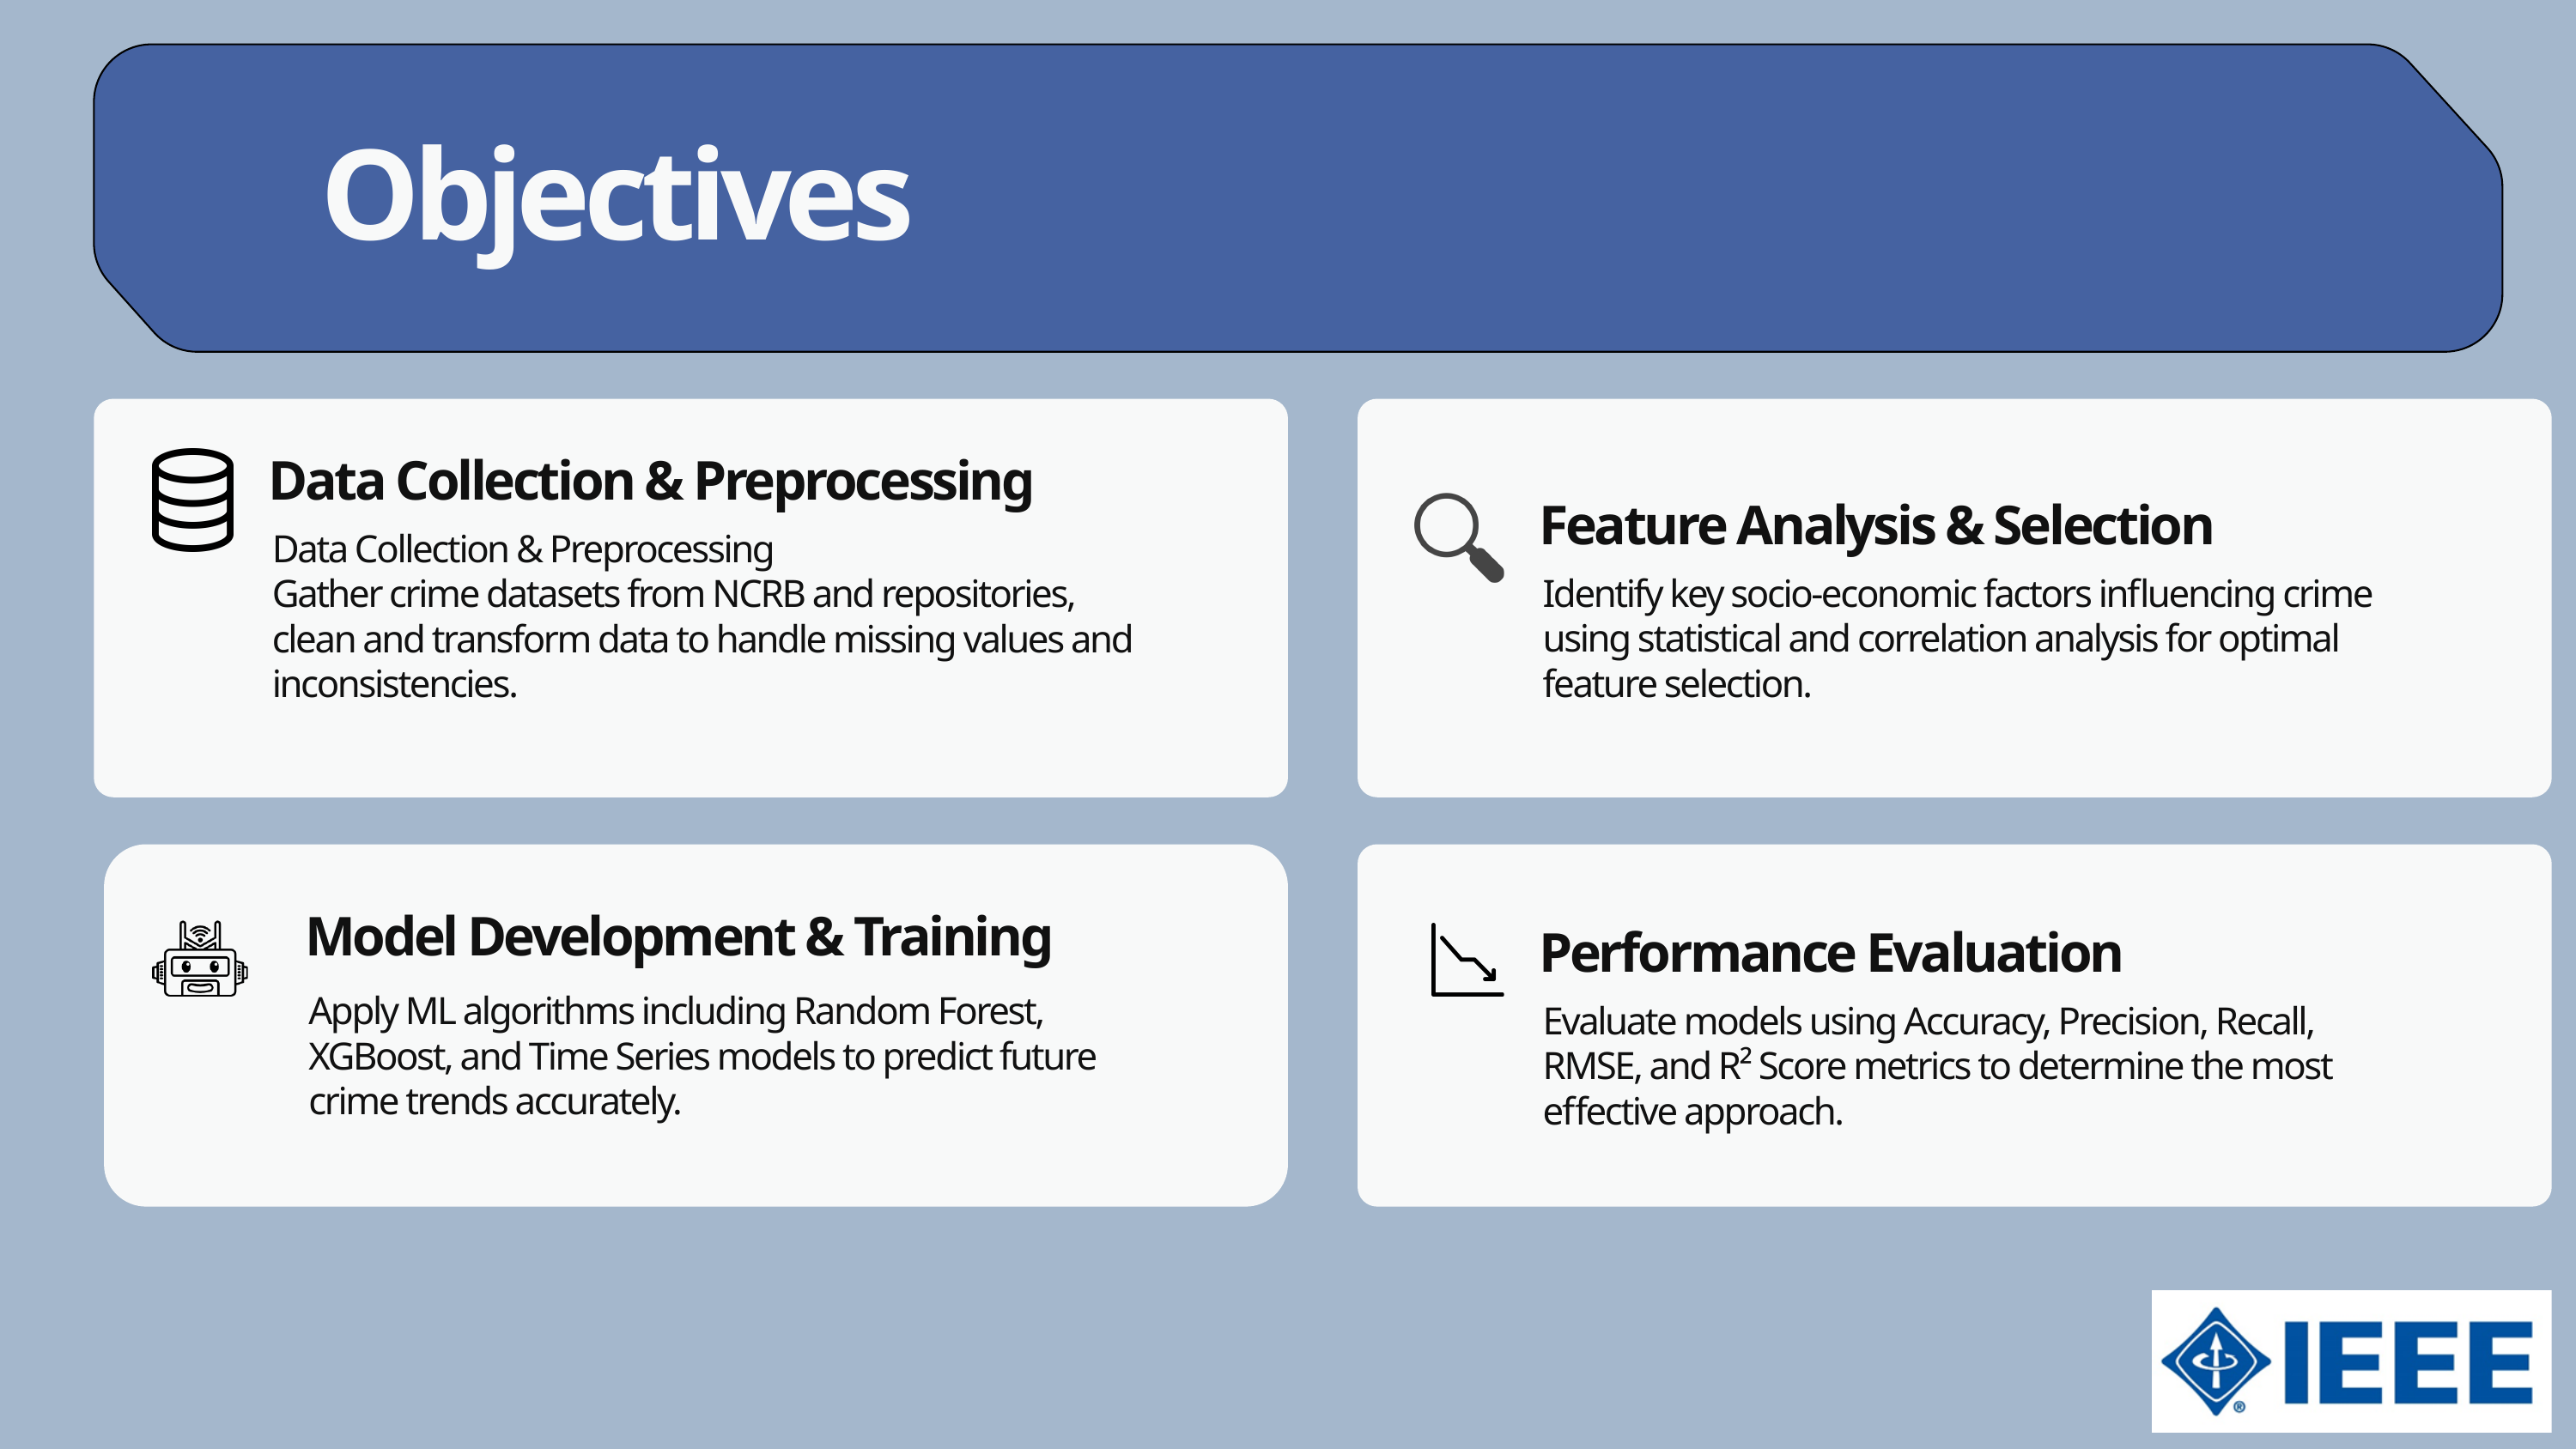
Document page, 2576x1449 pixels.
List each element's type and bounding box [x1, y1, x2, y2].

text_box [94, 44, 2503, 353]
text_box [1539, 919, 2478, 1131]
text_box [1357, 844, 2552, 1207]
text_box [2152, 1290, 2552, 1433]
text_box [1539, 492, 2503, 704]
text_box [268, 448, 1257, 749]
text_box [94, 398, 1289, 798]
text_box [103, 844, 1289, 1207]
text_box [1357, 398, 2552, 798]
